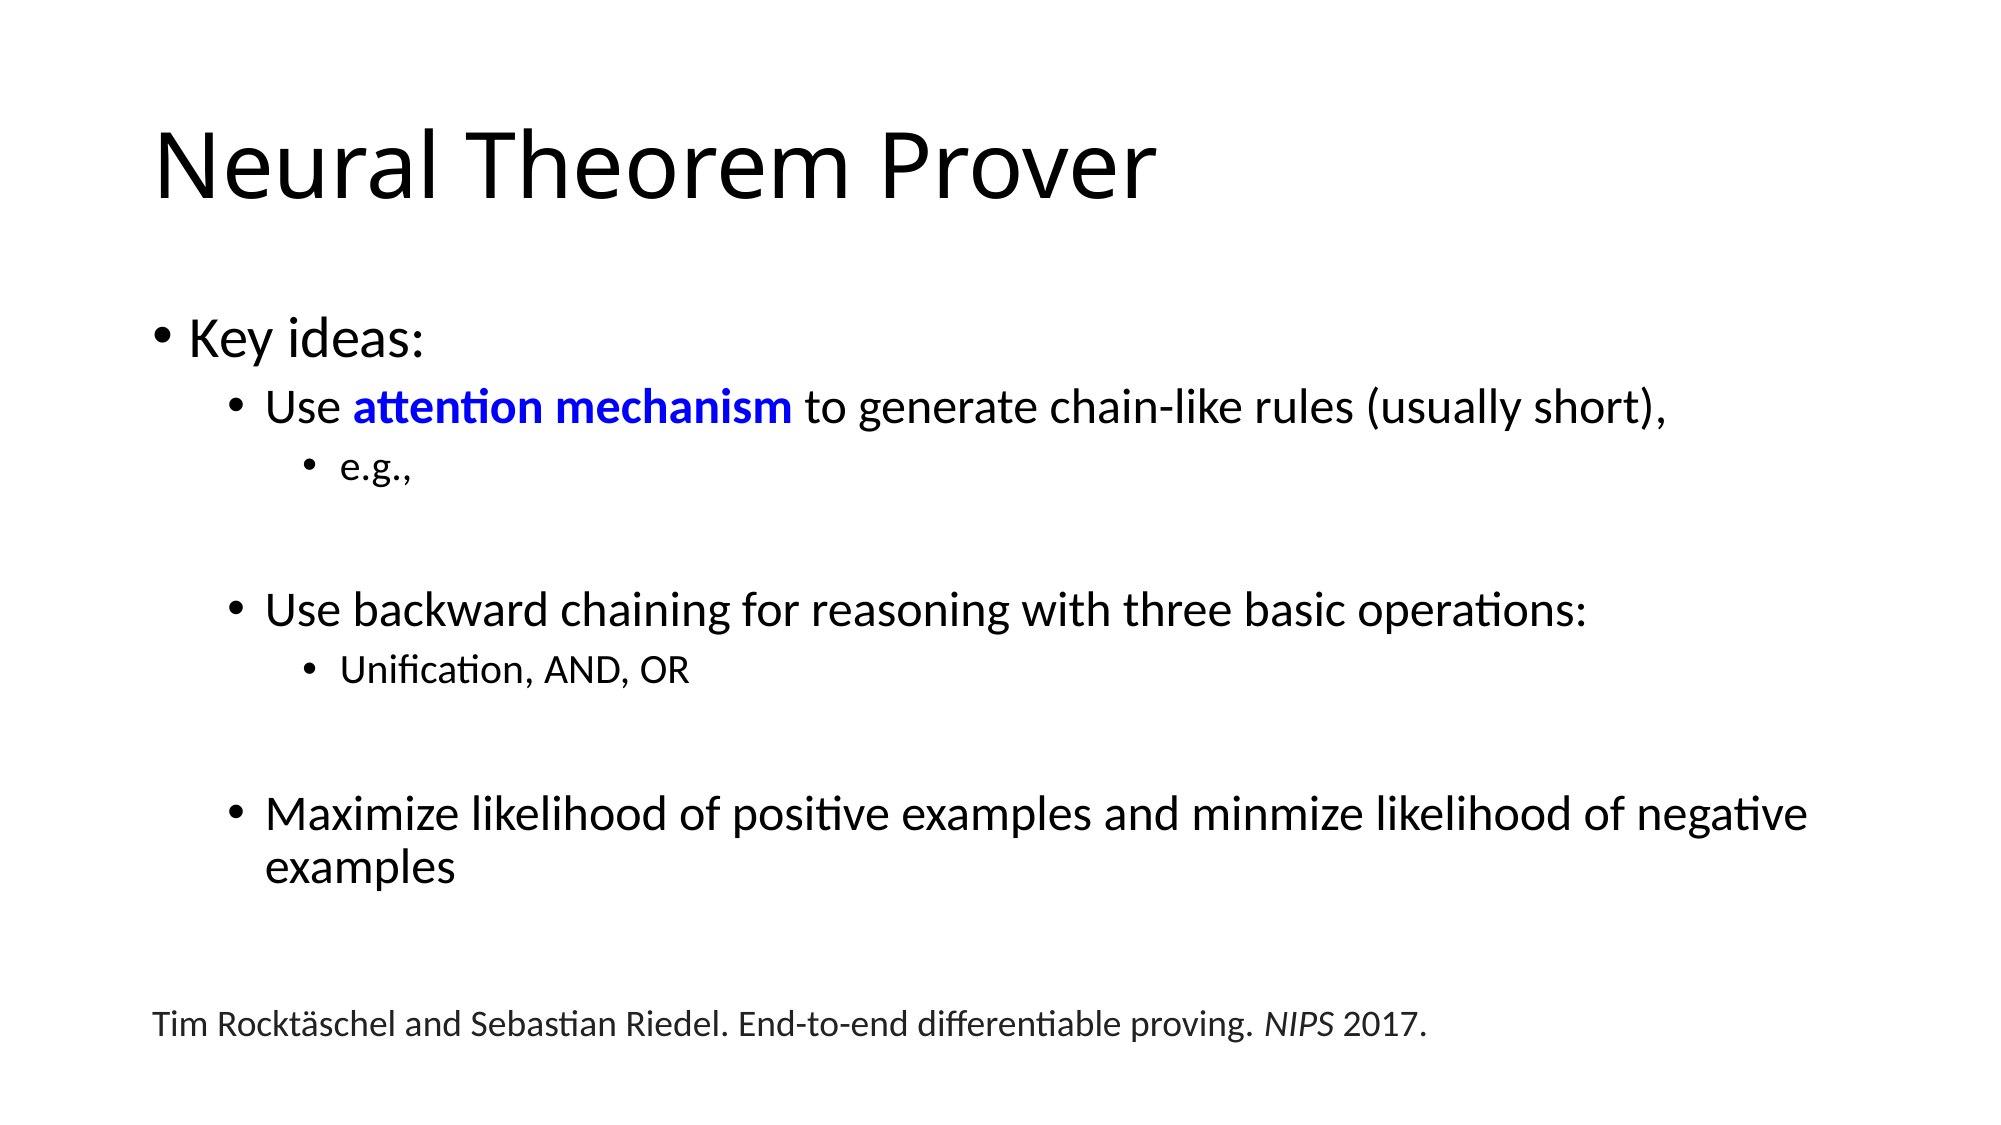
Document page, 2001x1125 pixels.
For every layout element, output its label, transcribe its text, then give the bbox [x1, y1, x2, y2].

title Neural Theorem Prover [137, 59, 1863, 278]
text_box Tim Rocktäschel and Sebastian Riedel. End-to-end differentiable proving. NIPS 2017. [137, 991, 1863, 1051]
